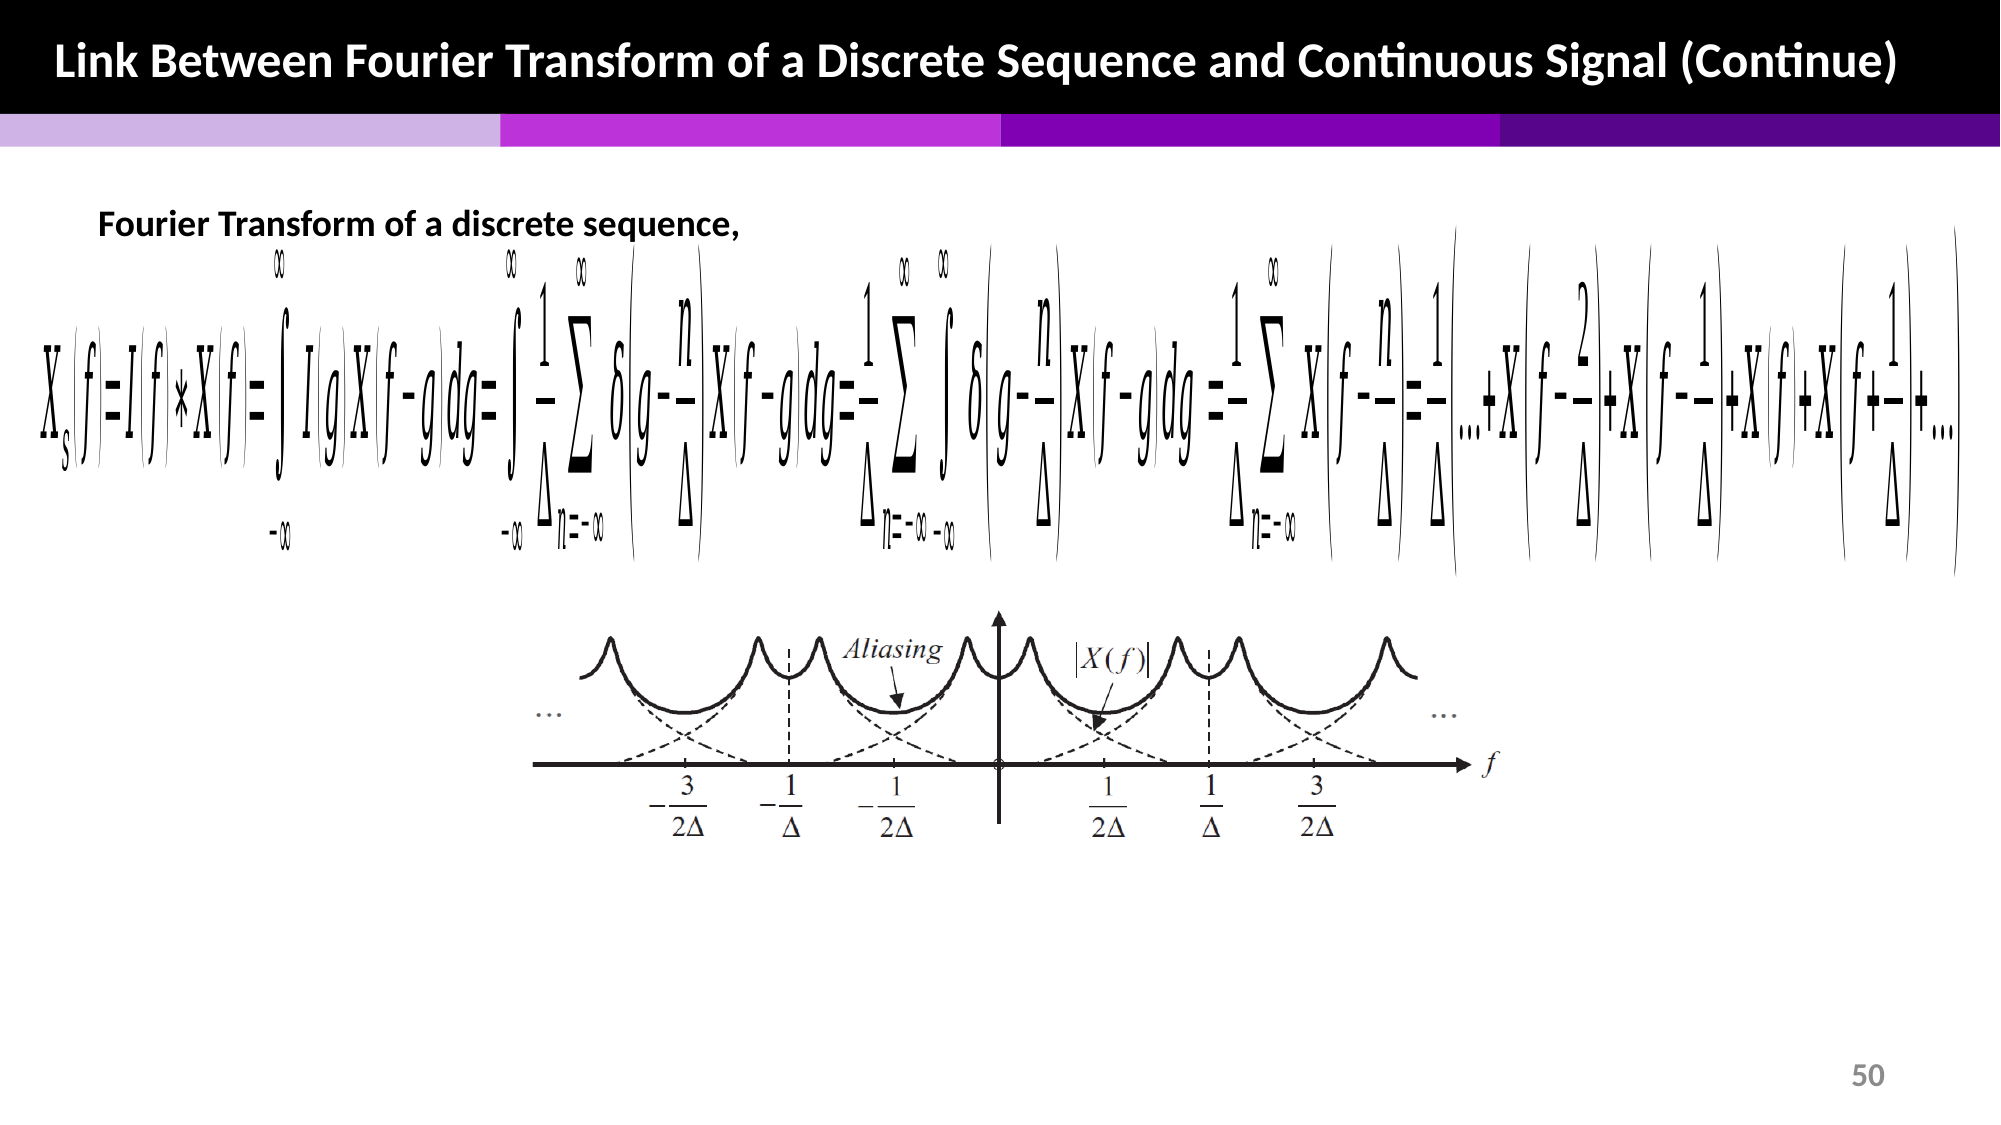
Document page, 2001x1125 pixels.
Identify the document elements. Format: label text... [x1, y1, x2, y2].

picture [490, 608, 1566, 884]
list Link Between Fourier Transform of a Discrete Sequence and Continuous Signal (Continue) [39, 1, 1964, 114]
